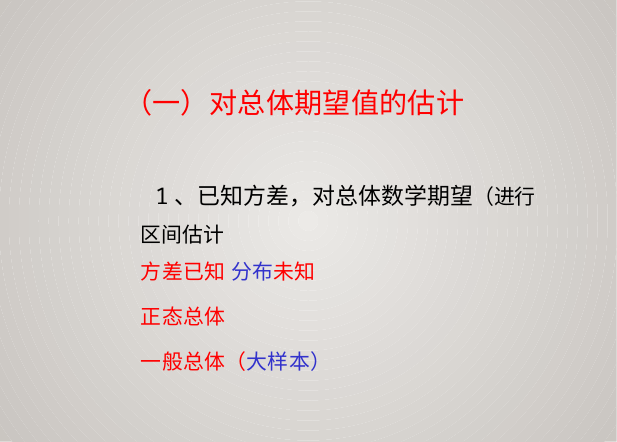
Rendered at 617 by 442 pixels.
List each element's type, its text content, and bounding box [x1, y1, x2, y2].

text_box （一）对总体期望值的估计 [124, 90, 518, 120]
